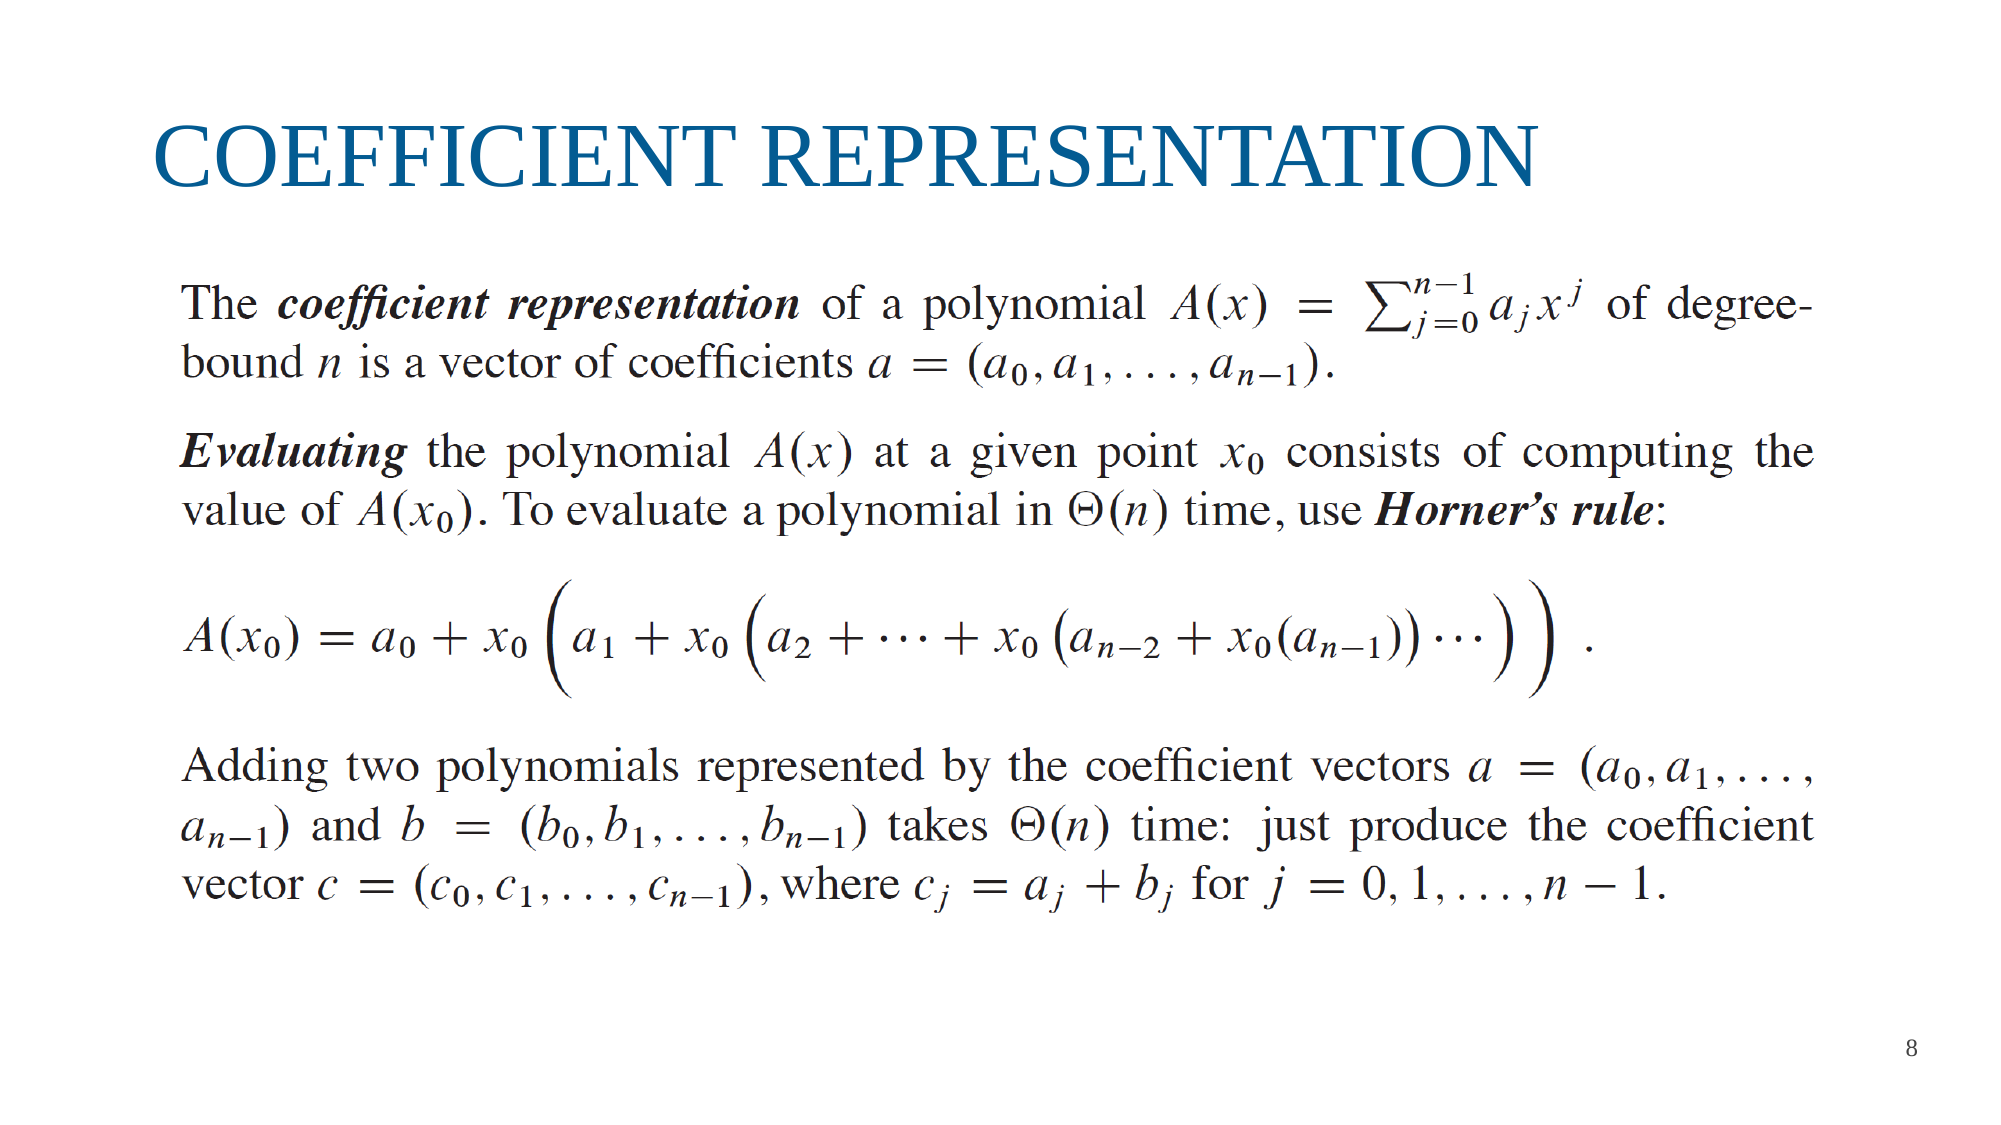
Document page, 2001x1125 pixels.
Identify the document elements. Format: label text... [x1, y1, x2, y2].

title COEFFICIENT REPRESENTATION [137, 48, 1863, 266]
picture [171, 725, 1829, 930]
picture [171, 410, 1829, 724]
picture [171, 267, 1829, 409]
slide_number 8 [1483, 1016, 1934, 1077]
